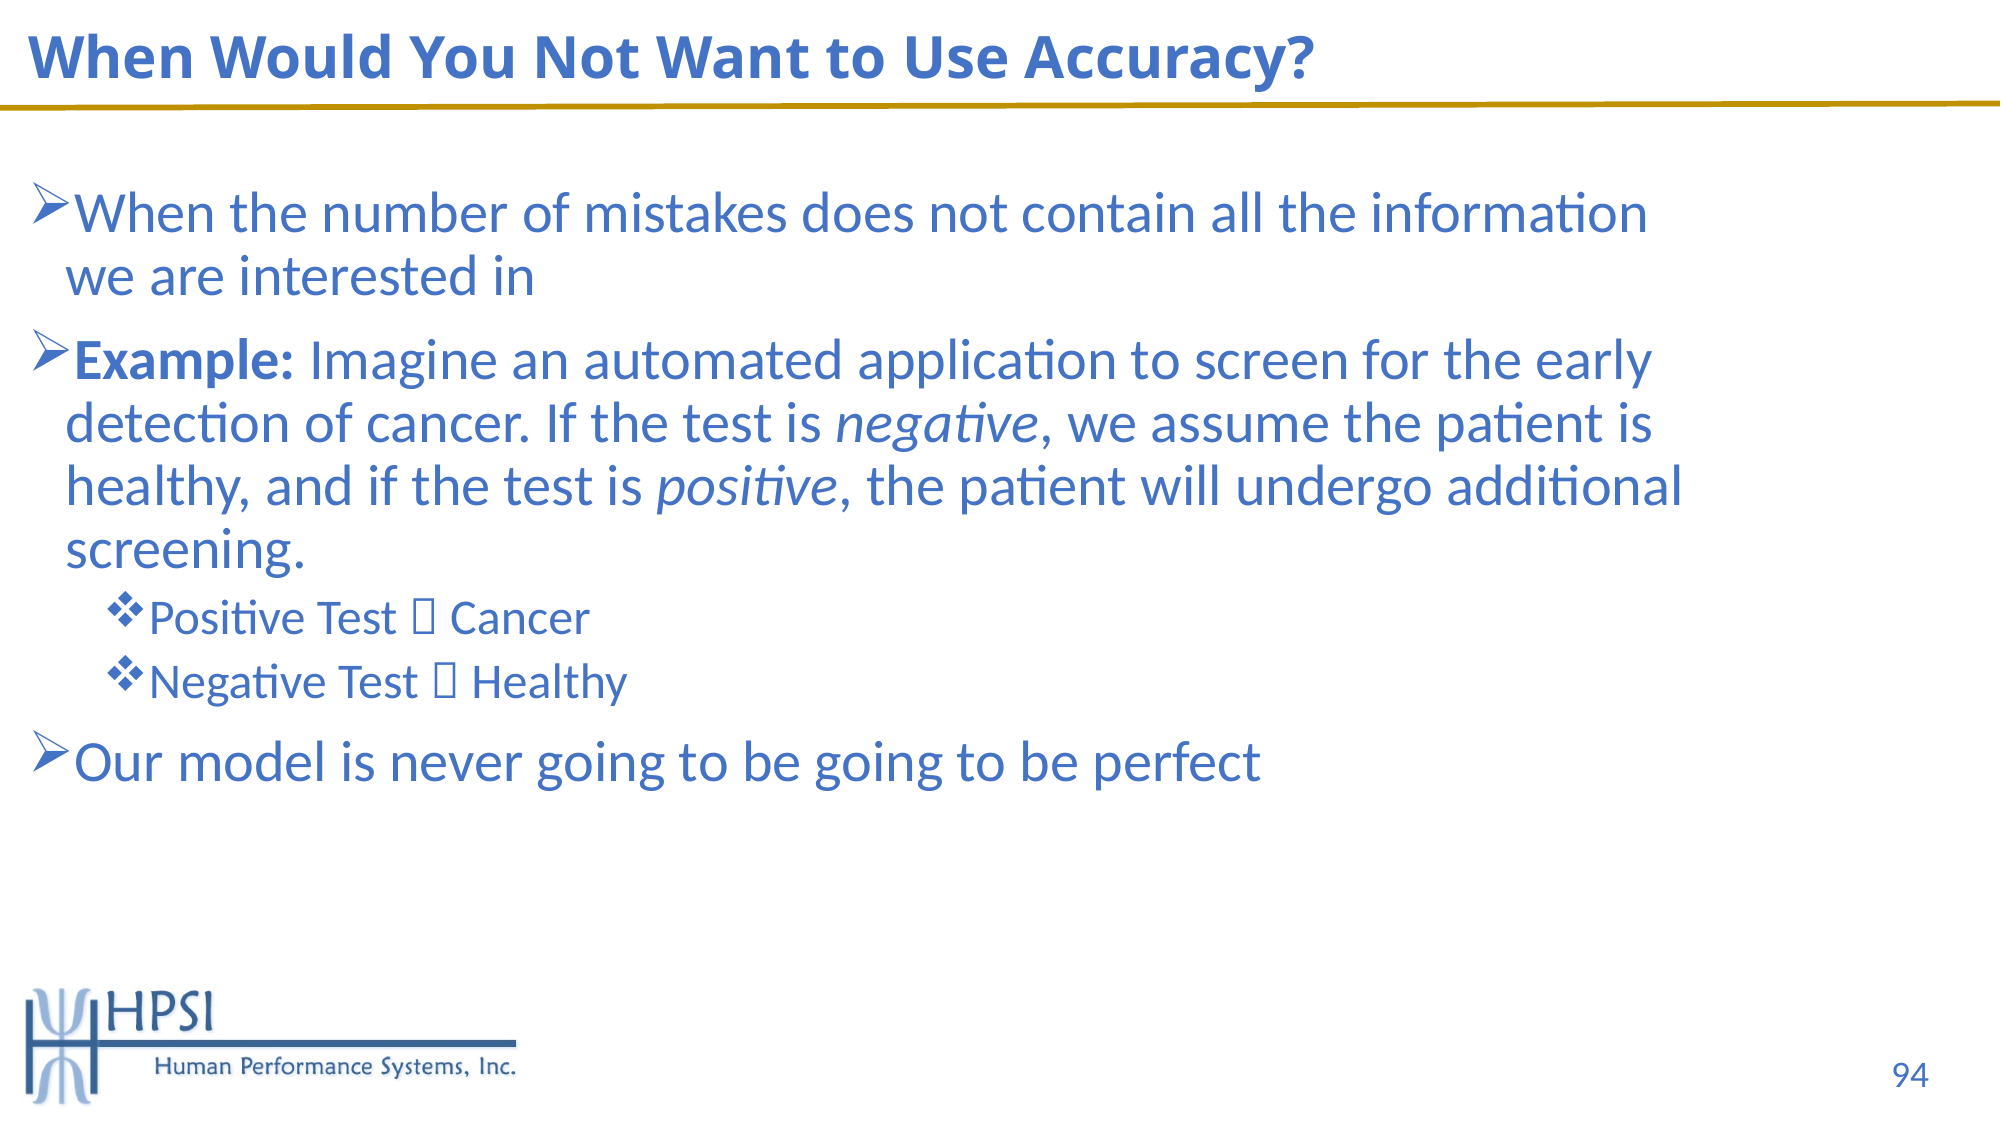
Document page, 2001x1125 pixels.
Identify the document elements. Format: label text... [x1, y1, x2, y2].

list When the number of mistakes does not contain all the information we are interested in Example: Imagine an automated application to screen for the early detection of cancer. If the test is negative, we assume the patient is healthy, and if the test is positive, the patient will undergo additional screening. Positive Test  Cancer Negative Test  Healthy Our model is never going to be going to be perfect [13, 175, 1739, 889]
picture [21, 981, 524, 1108]
title When Would You Not Want to Use Accuracy? [13, 0, 1739, 120]
slide_number 94 [1493, 1042, 1944, 1103]
